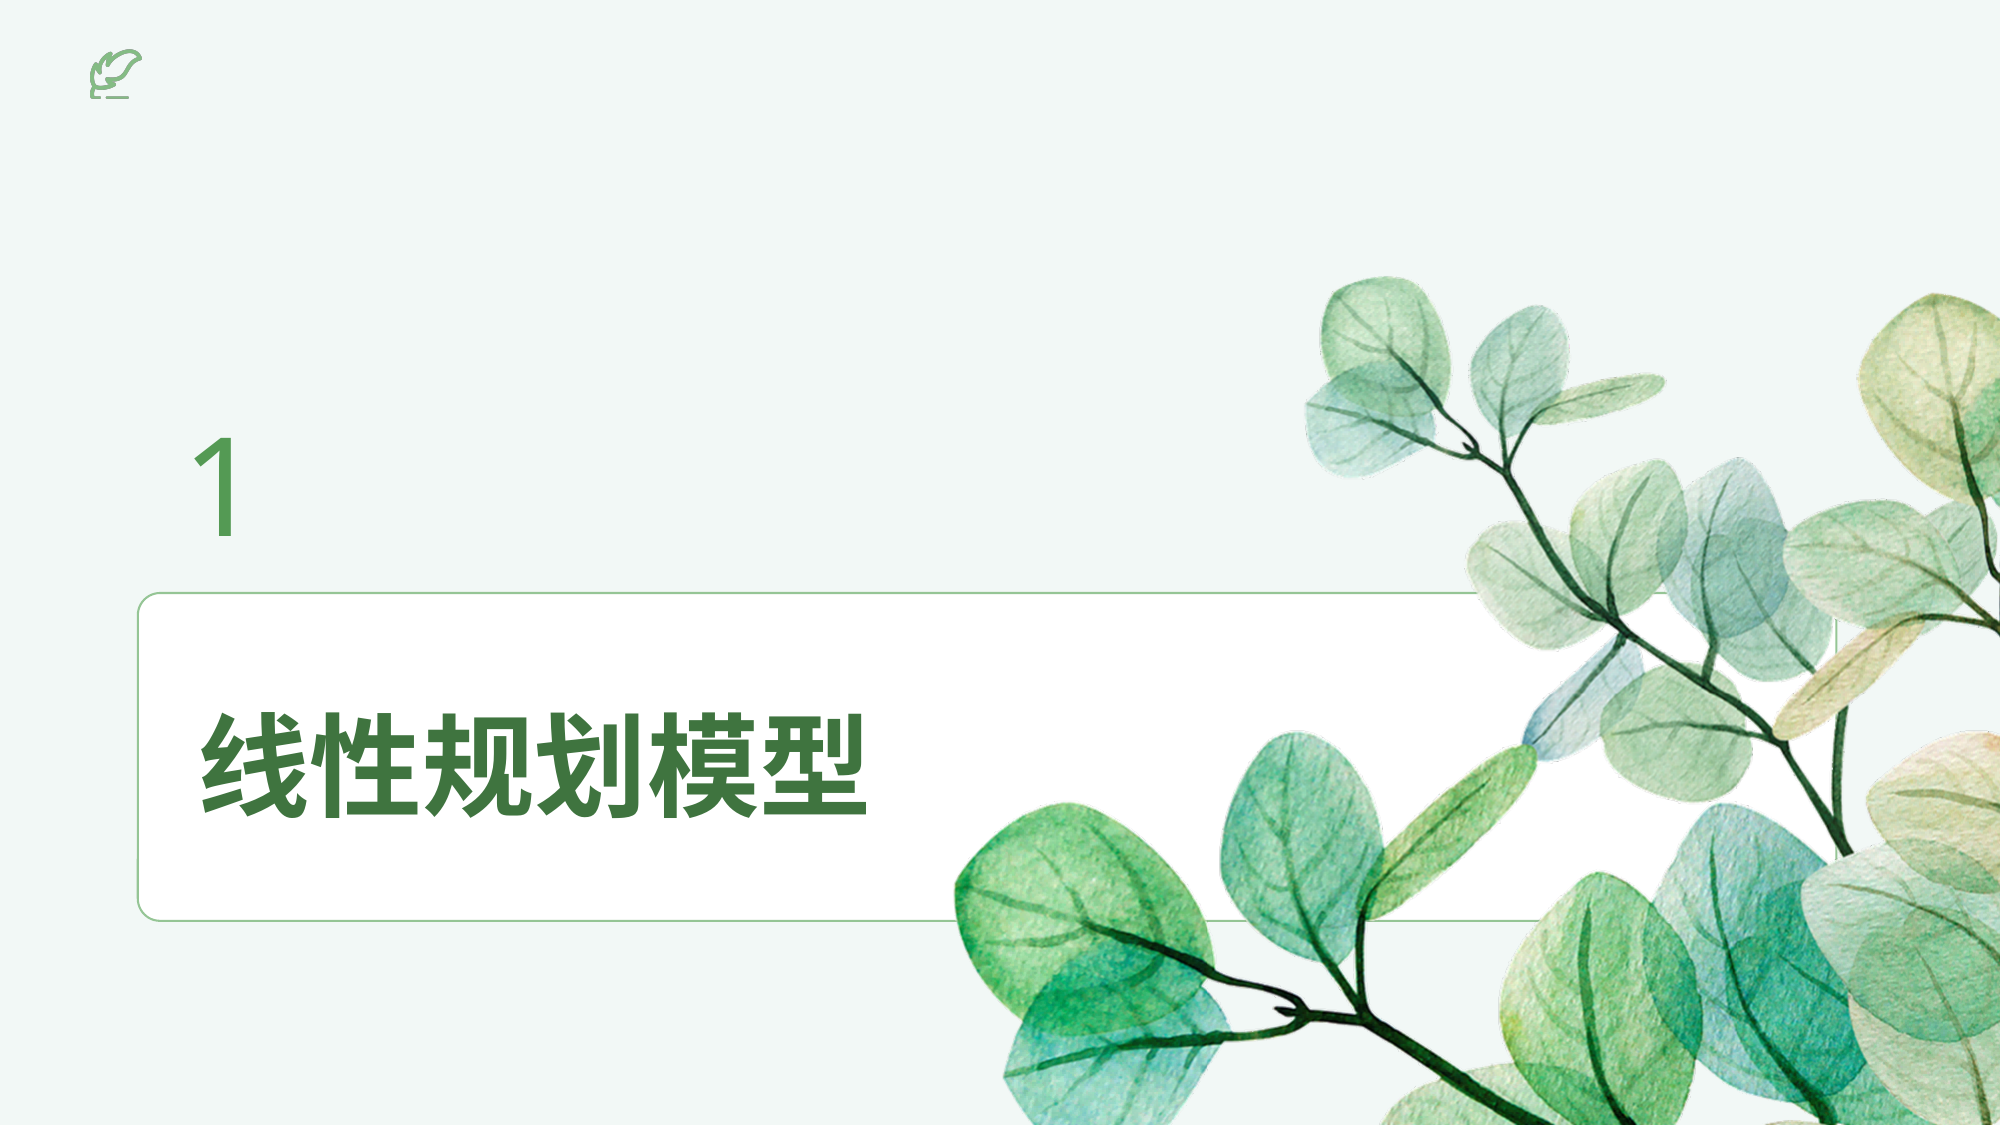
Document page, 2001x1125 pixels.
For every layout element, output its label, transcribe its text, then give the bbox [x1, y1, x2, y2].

title 线性规划模型 [182, 612, 1074, 902]
picture [947, 261, 2000, 1125]
picture [90, 48, 142, 100]
list 1 [182, 354, 1350, 610]
